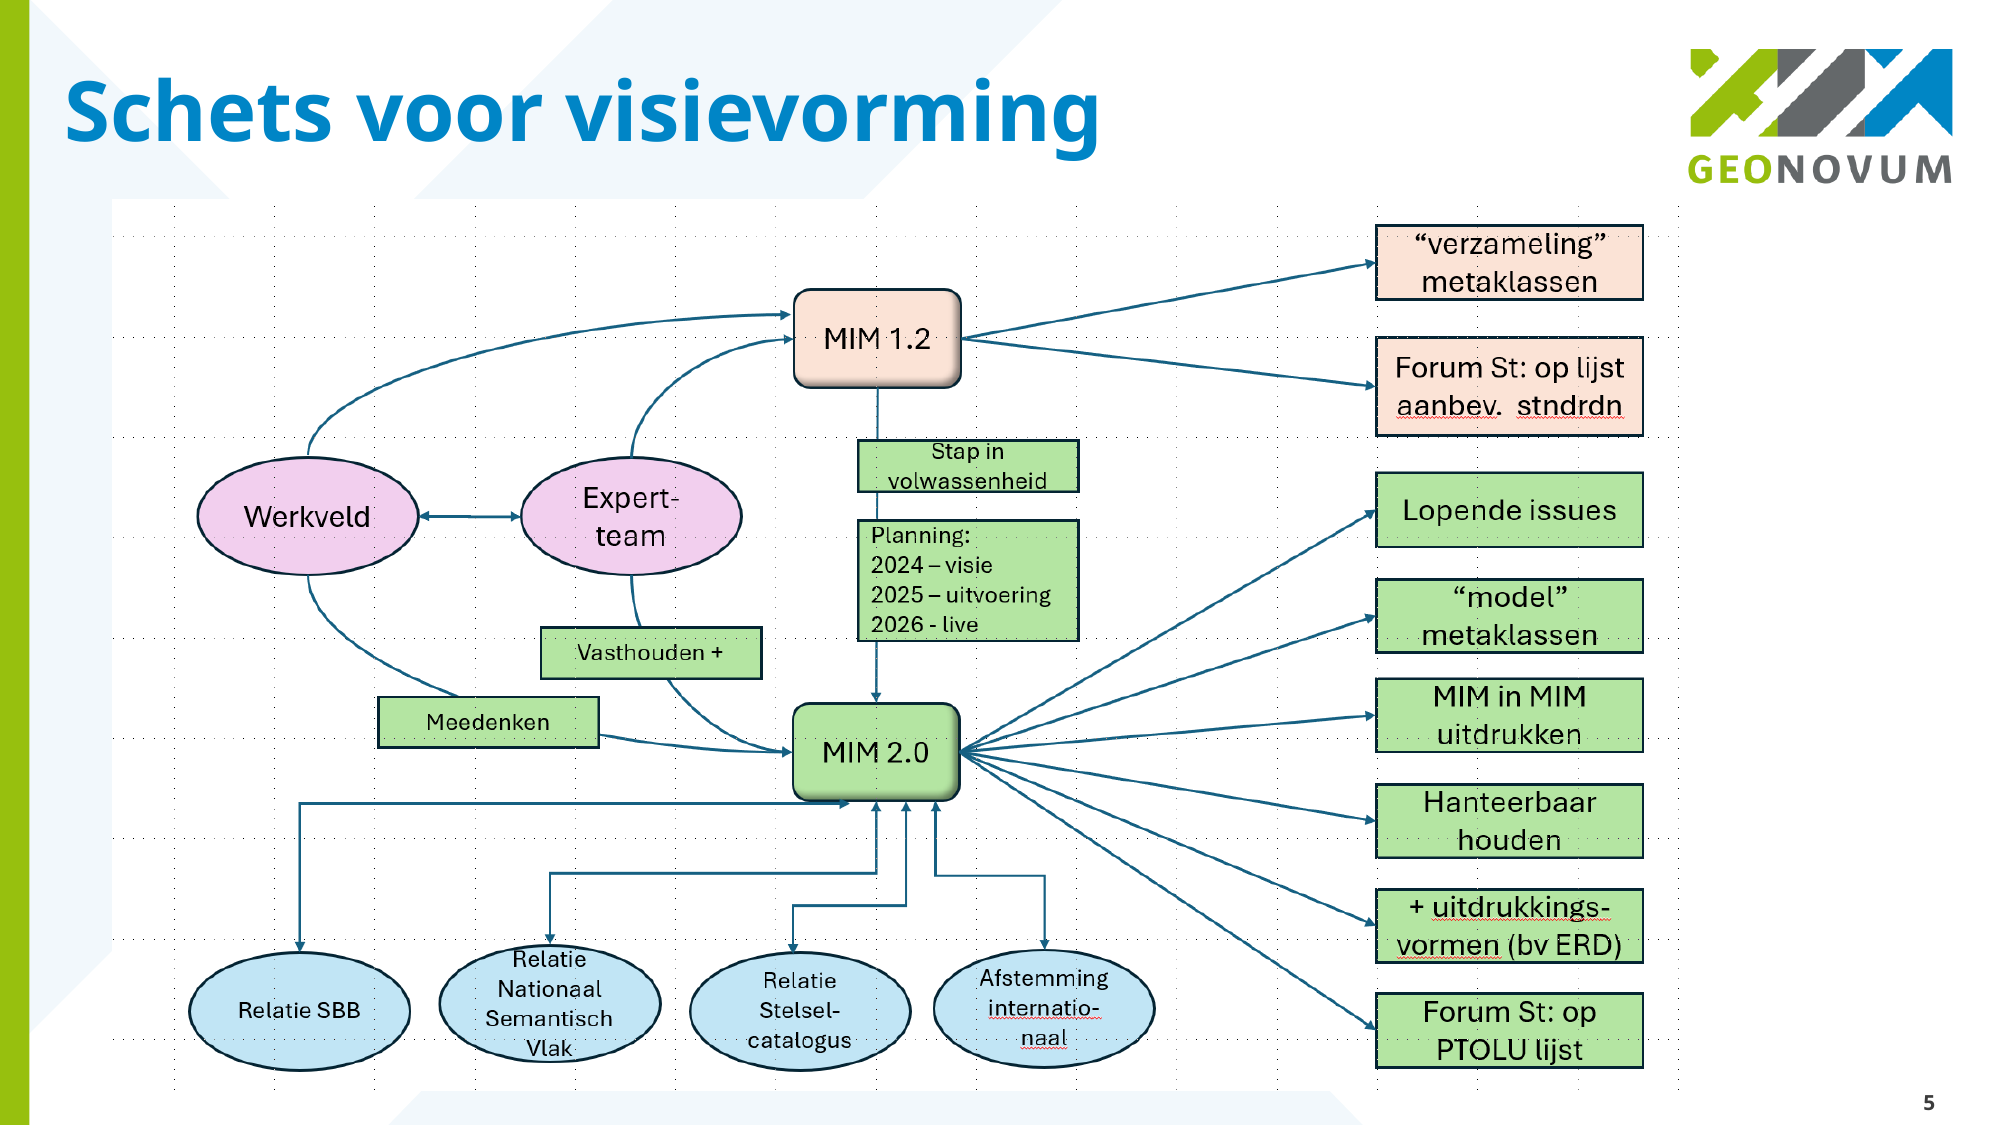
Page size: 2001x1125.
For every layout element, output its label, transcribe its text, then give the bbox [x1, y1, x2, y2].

picture [1686, 49, 1955, 186]
slide_number 5 [1824, 1088, 1951, 1120]
title Schets voor visievorming [49, 25, 1654, 166]
picture [112, 199, 1681, 1092]
